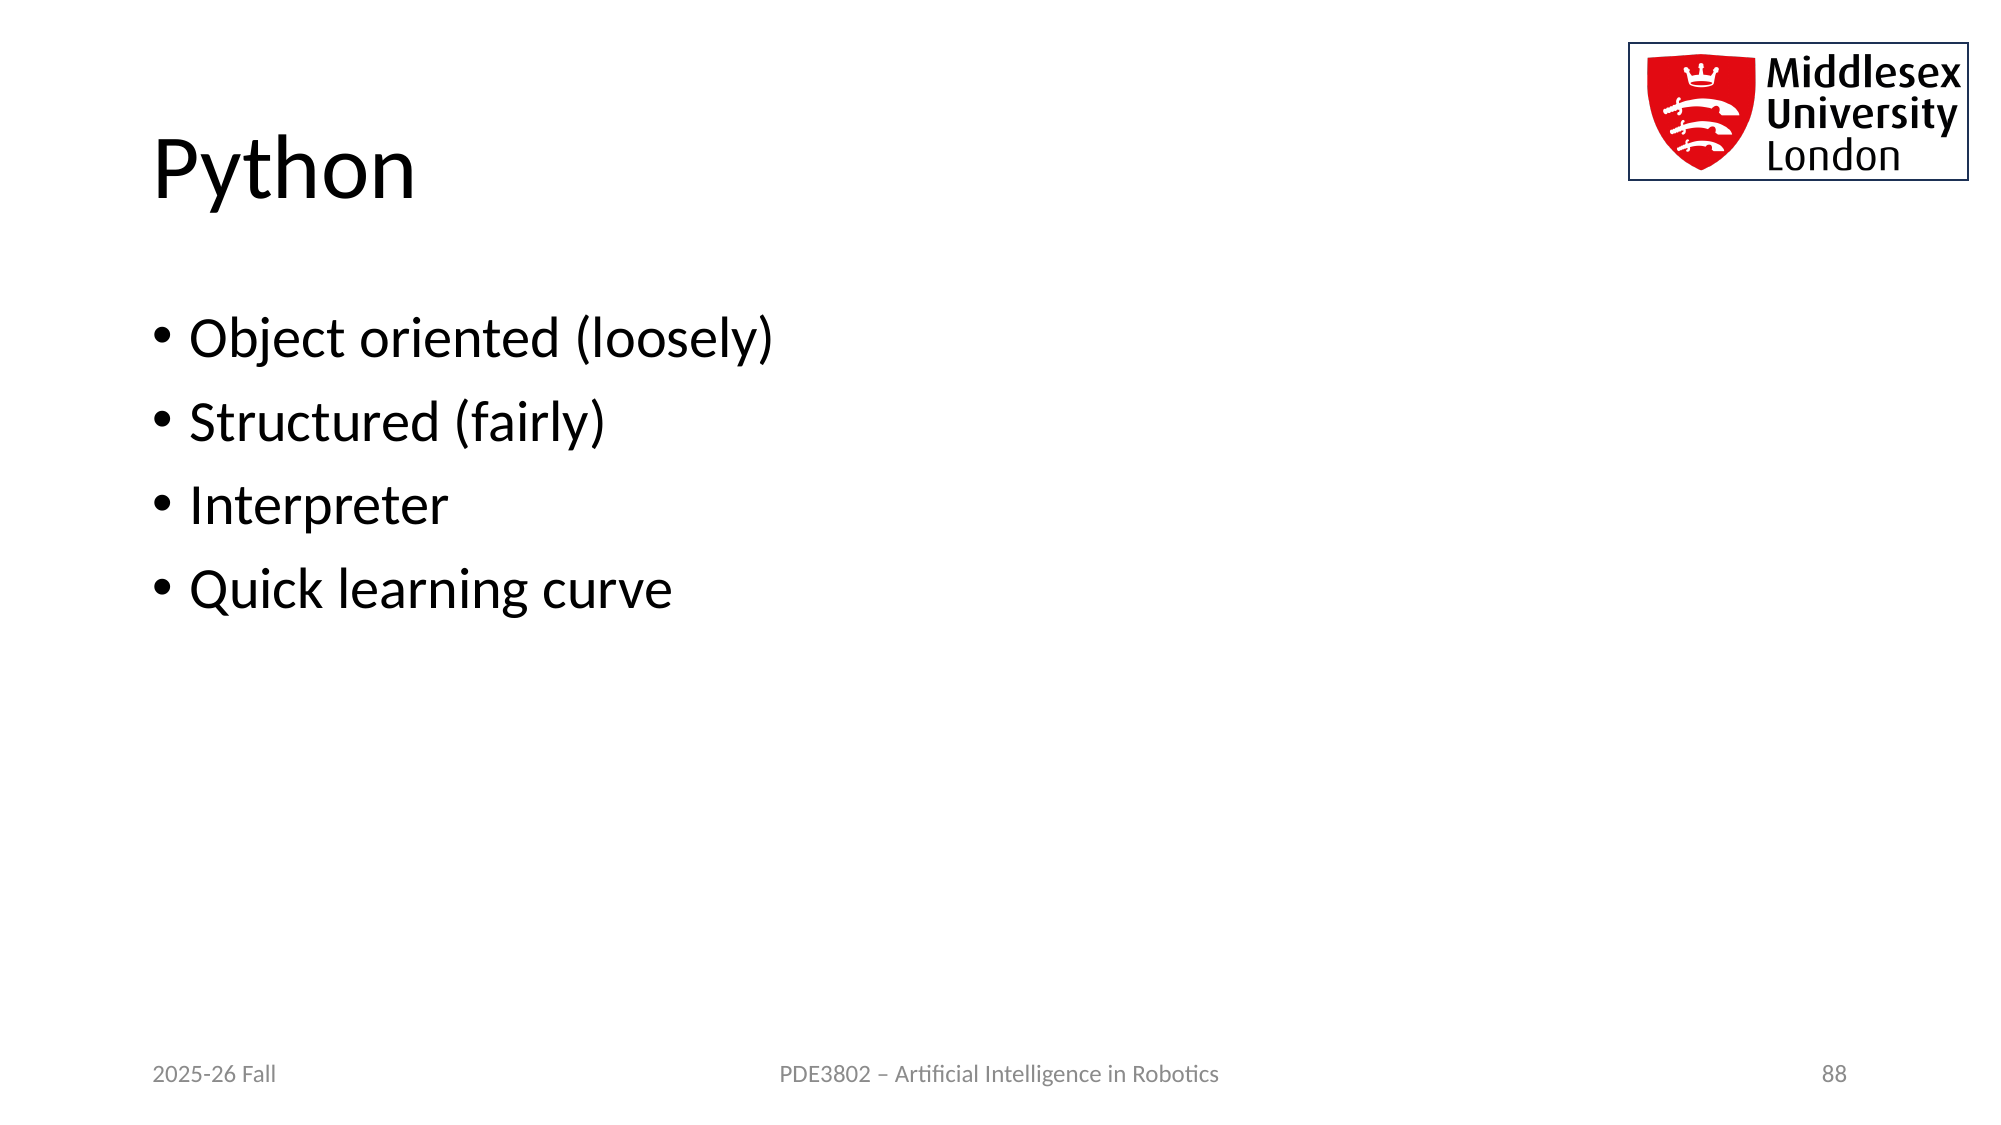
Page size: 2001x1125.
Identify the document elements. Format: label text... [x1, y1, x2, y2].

slide_number 2025-26 Fall [137, 1042, 588, 1103]
footer PDE3802 – Artificial Intelligence in Robotics [662, 1042, 1338, 1103]
title Python [137, 59, 1585, 278]
slide_number 88 [1412, 1042, 1863, 1103]
picture [1630, 44, 1967, 179]
list Object oriented (loosely) Structured (fairly) Interpreter Quick learning curve [137, 299, 1863, 1014]
